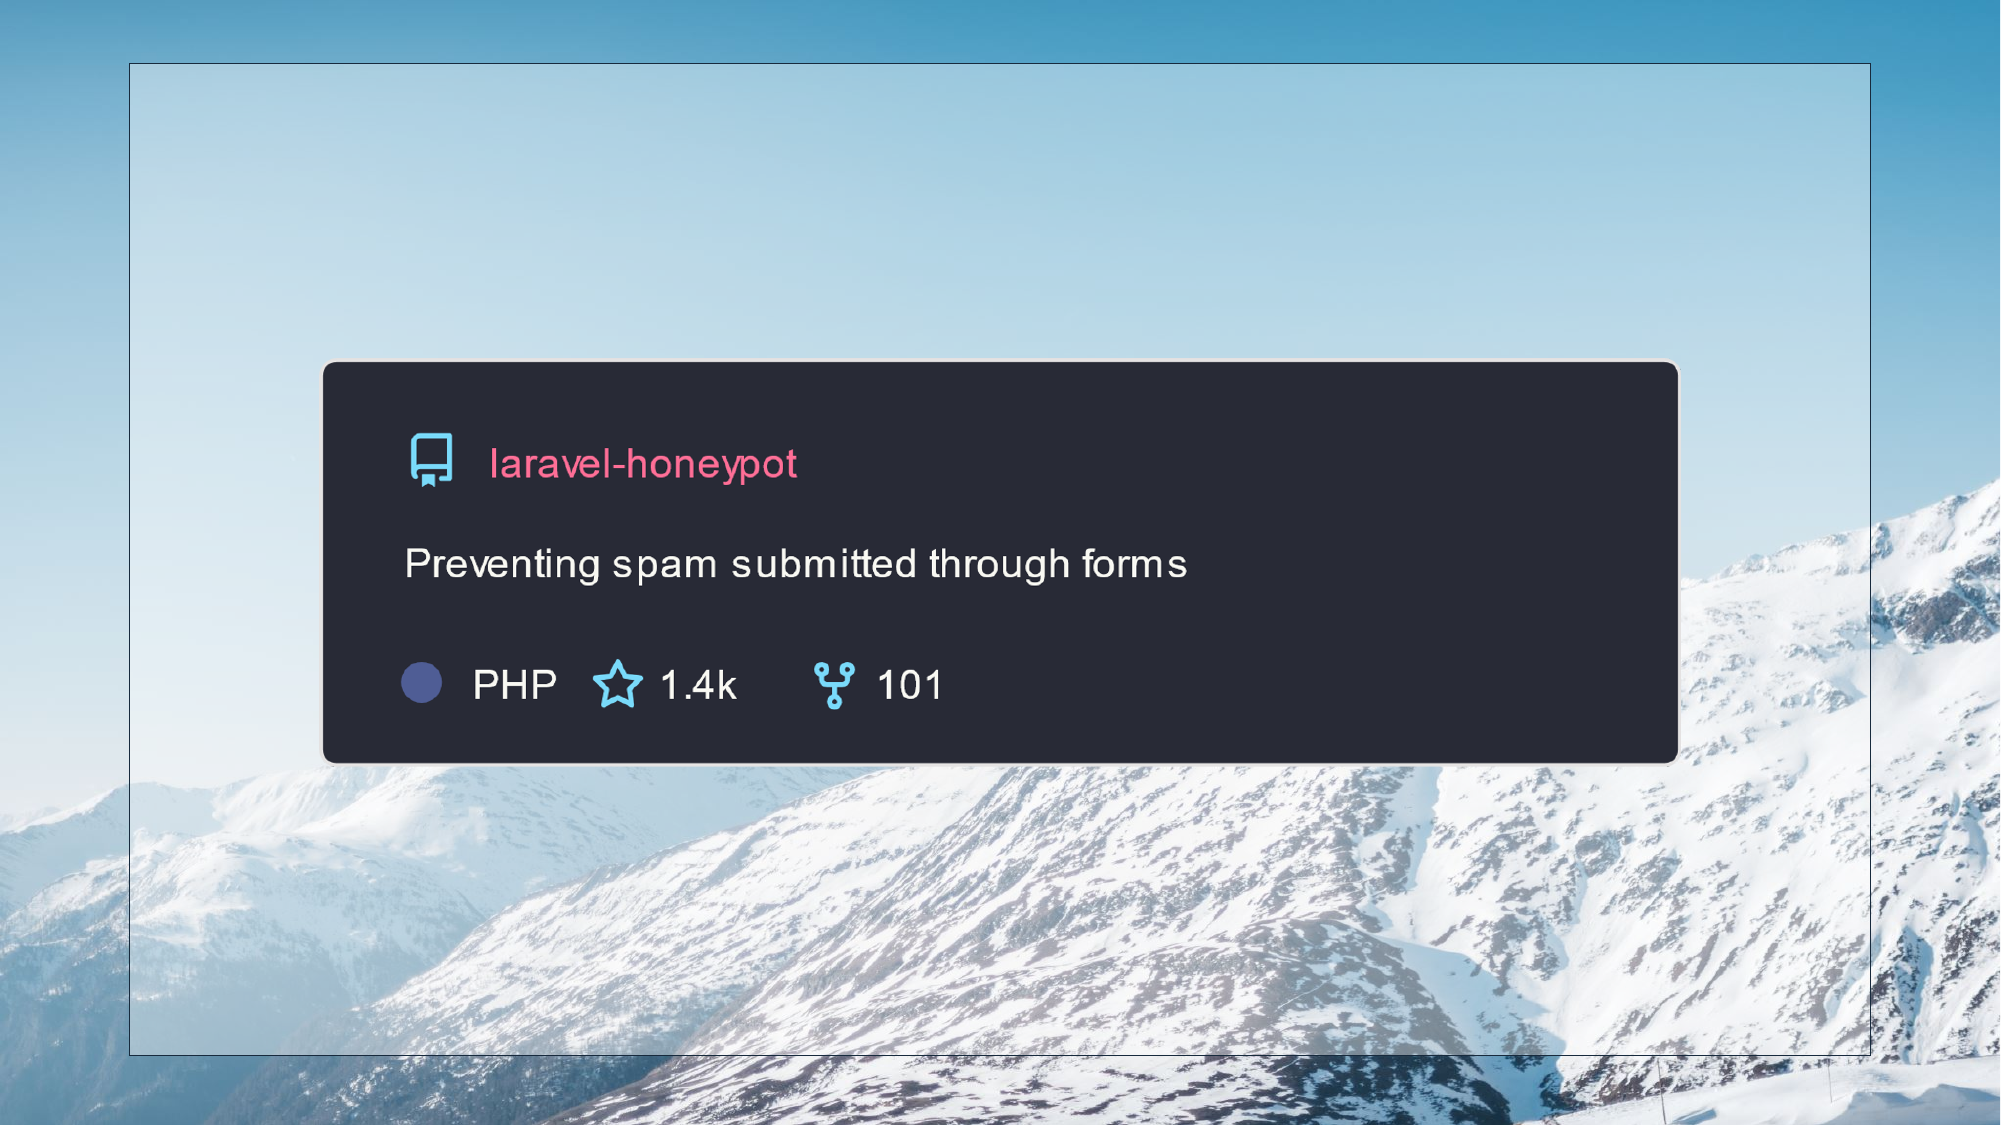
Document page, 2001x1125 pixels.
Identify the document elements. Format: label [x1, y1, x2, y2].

subtitle [129, 63, 1871, 1056]
picture [0, 0, 2001, 1125]
